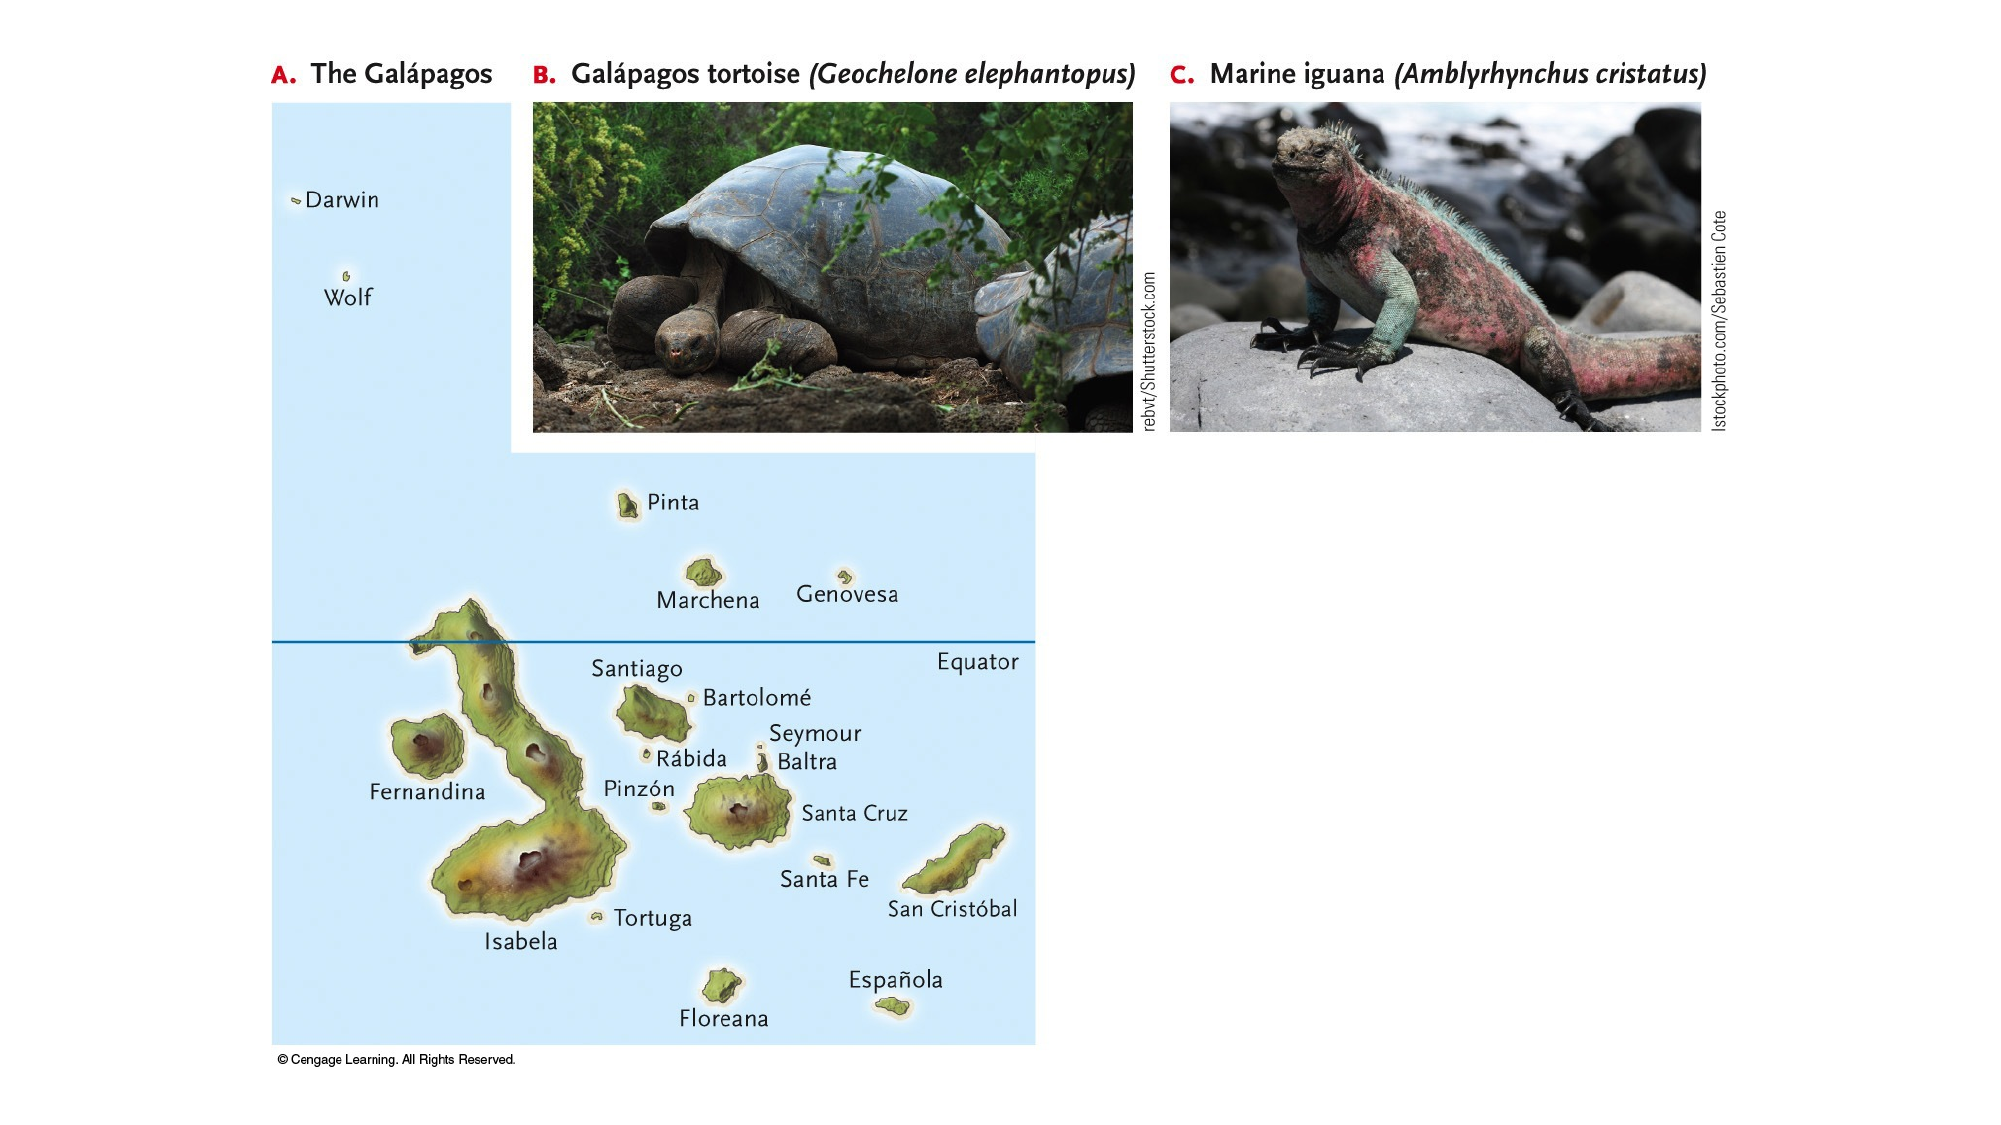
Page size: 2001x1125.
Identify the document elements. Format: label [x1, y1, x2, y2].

picture [271, 54, 1729, 1069]
